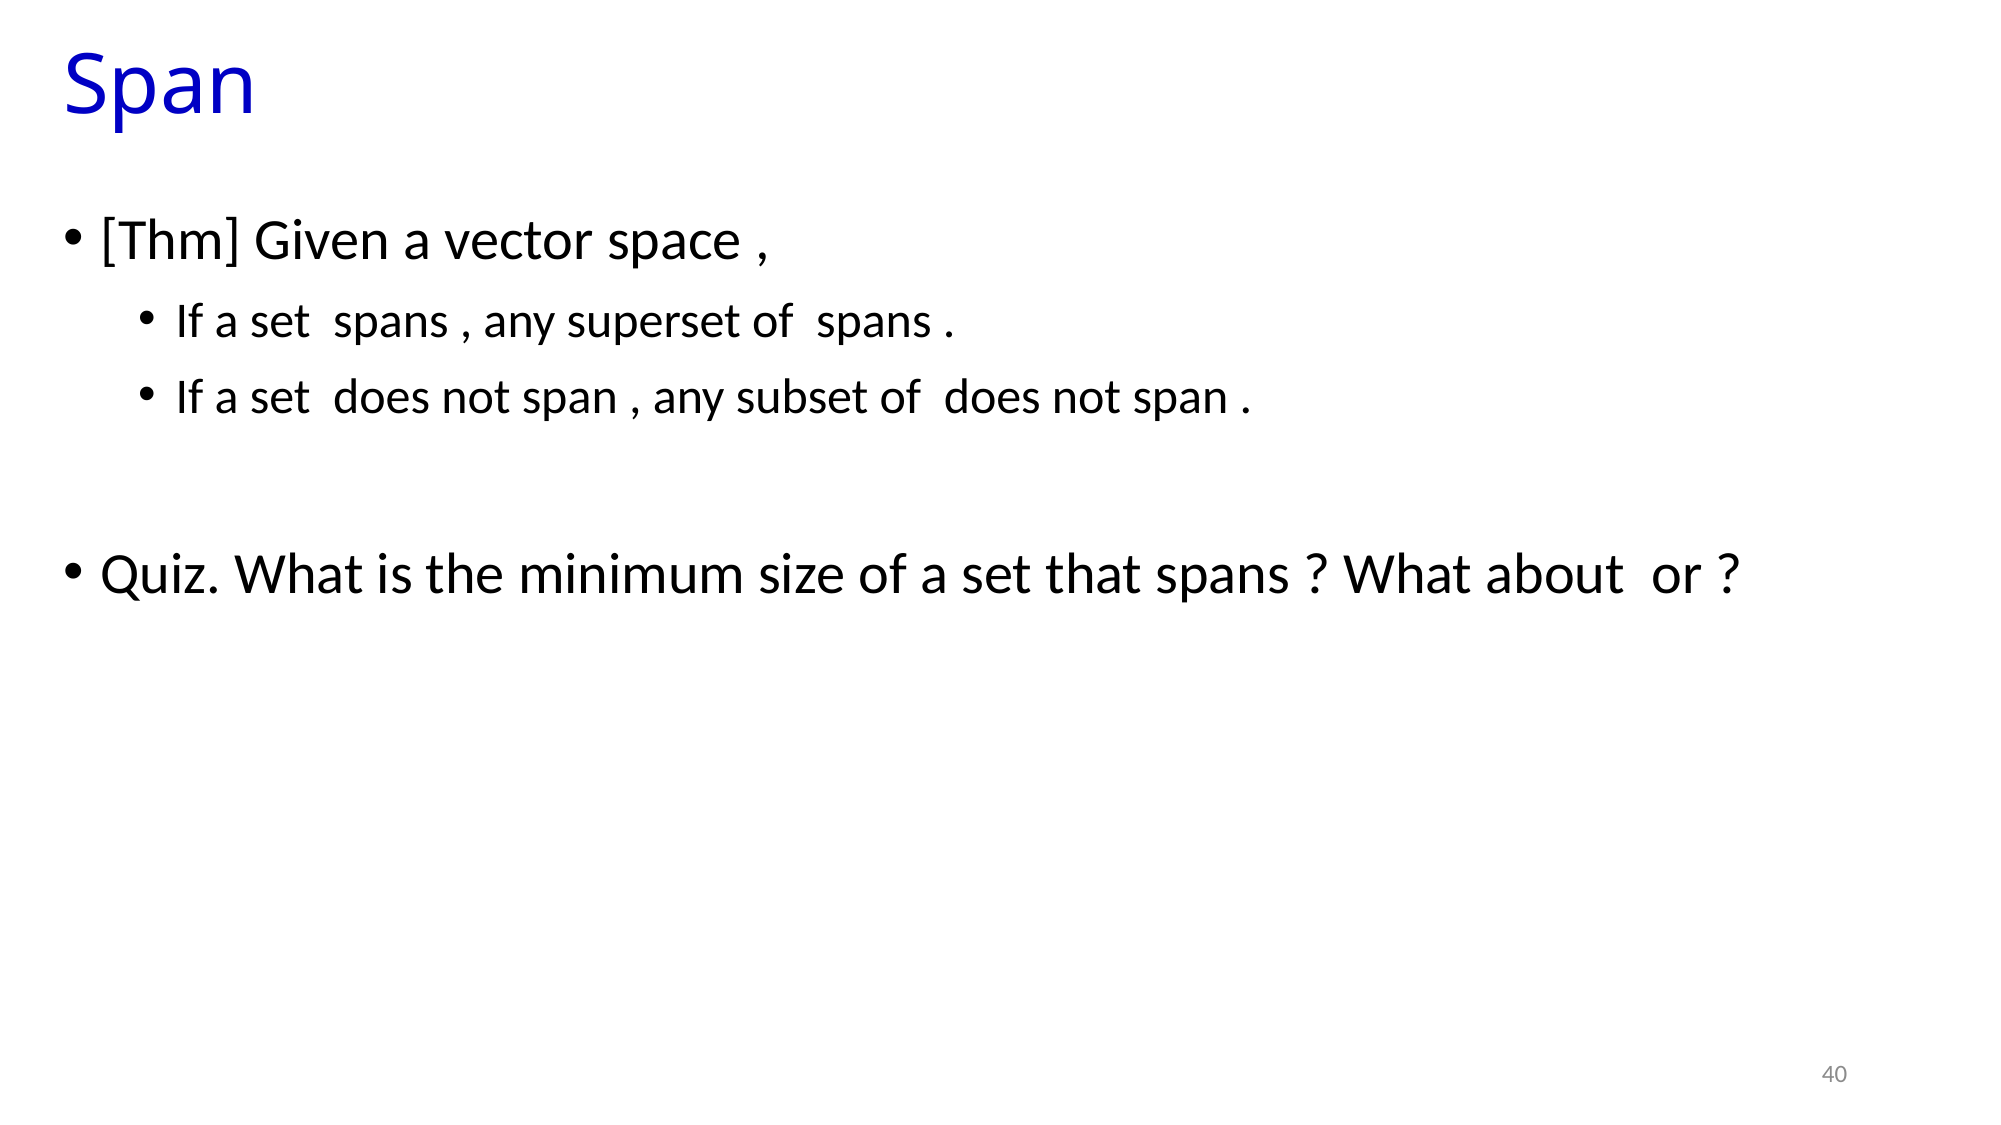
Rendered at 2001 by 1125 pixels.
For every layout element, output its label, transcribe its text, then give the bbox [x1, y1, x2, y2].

title Span [48, 22, 1937, 152]
slide_number 40 [1412, 1042, 1863, 1103]
